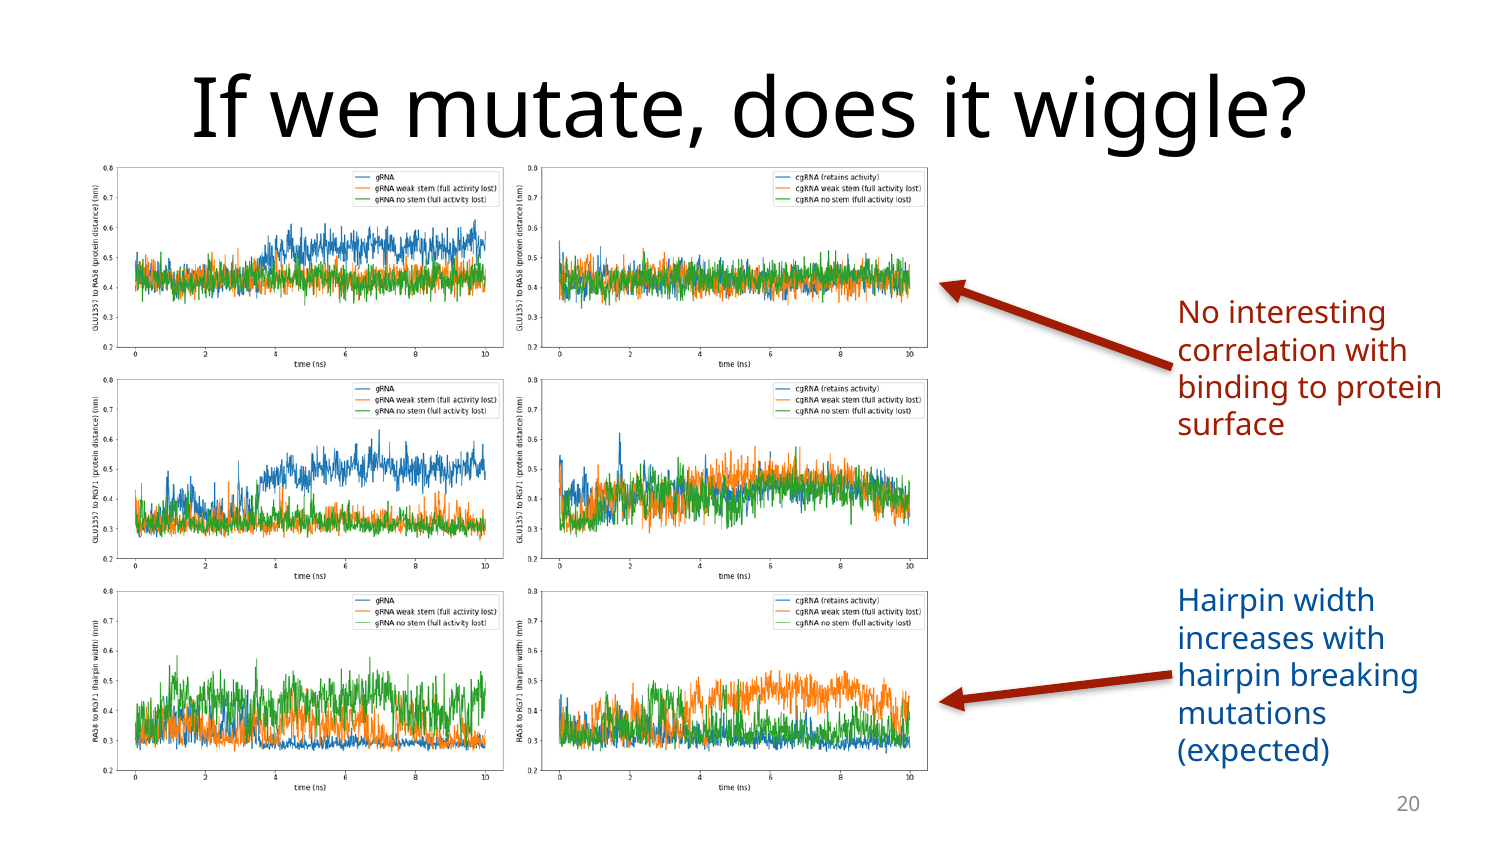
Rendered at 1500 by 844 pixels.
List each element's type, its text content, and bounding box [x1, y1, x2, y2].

text_box No interesting correlation with binding to protein surface [1172, 301, 1459, 434]
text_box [938, 282, 1173, 368]
text_box Hairpin width increases with hairpin breaking mutations (expected) [1172, 592, 1459, 756]
picture [87, 161, 939, 798]
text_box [938, 674, 1173, 703]
title If we mutate, does it wiggle? [74, 33, 1426, 175]
slide_number ‹#› [1388, 790, 1425, 819]
